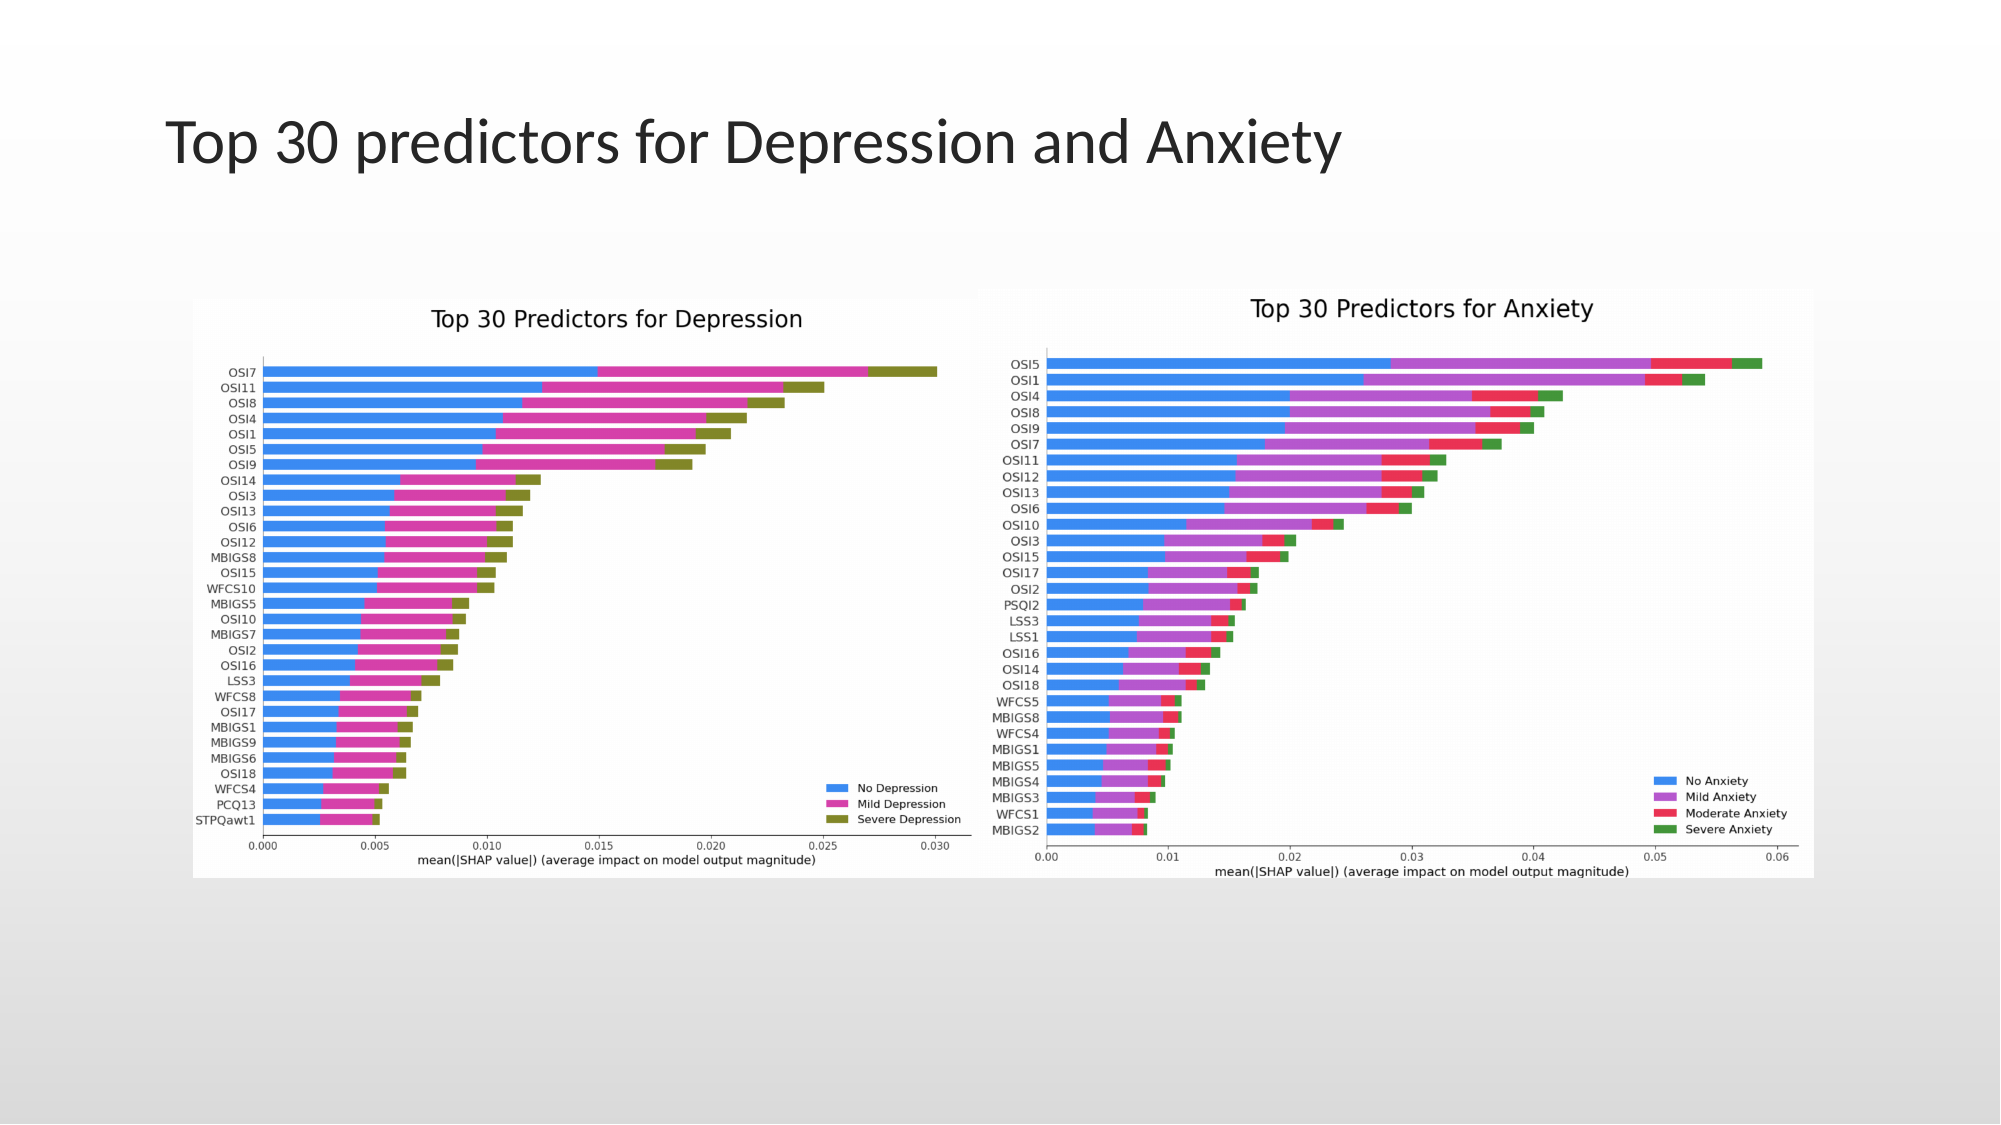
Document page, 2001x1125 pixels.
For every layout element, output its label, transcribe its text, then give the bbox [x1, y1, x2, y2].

title Top 30 predictors for Depression and Anxiety [150, 46, 1695, 239]
picture [0, 0, 2001, 1125]
